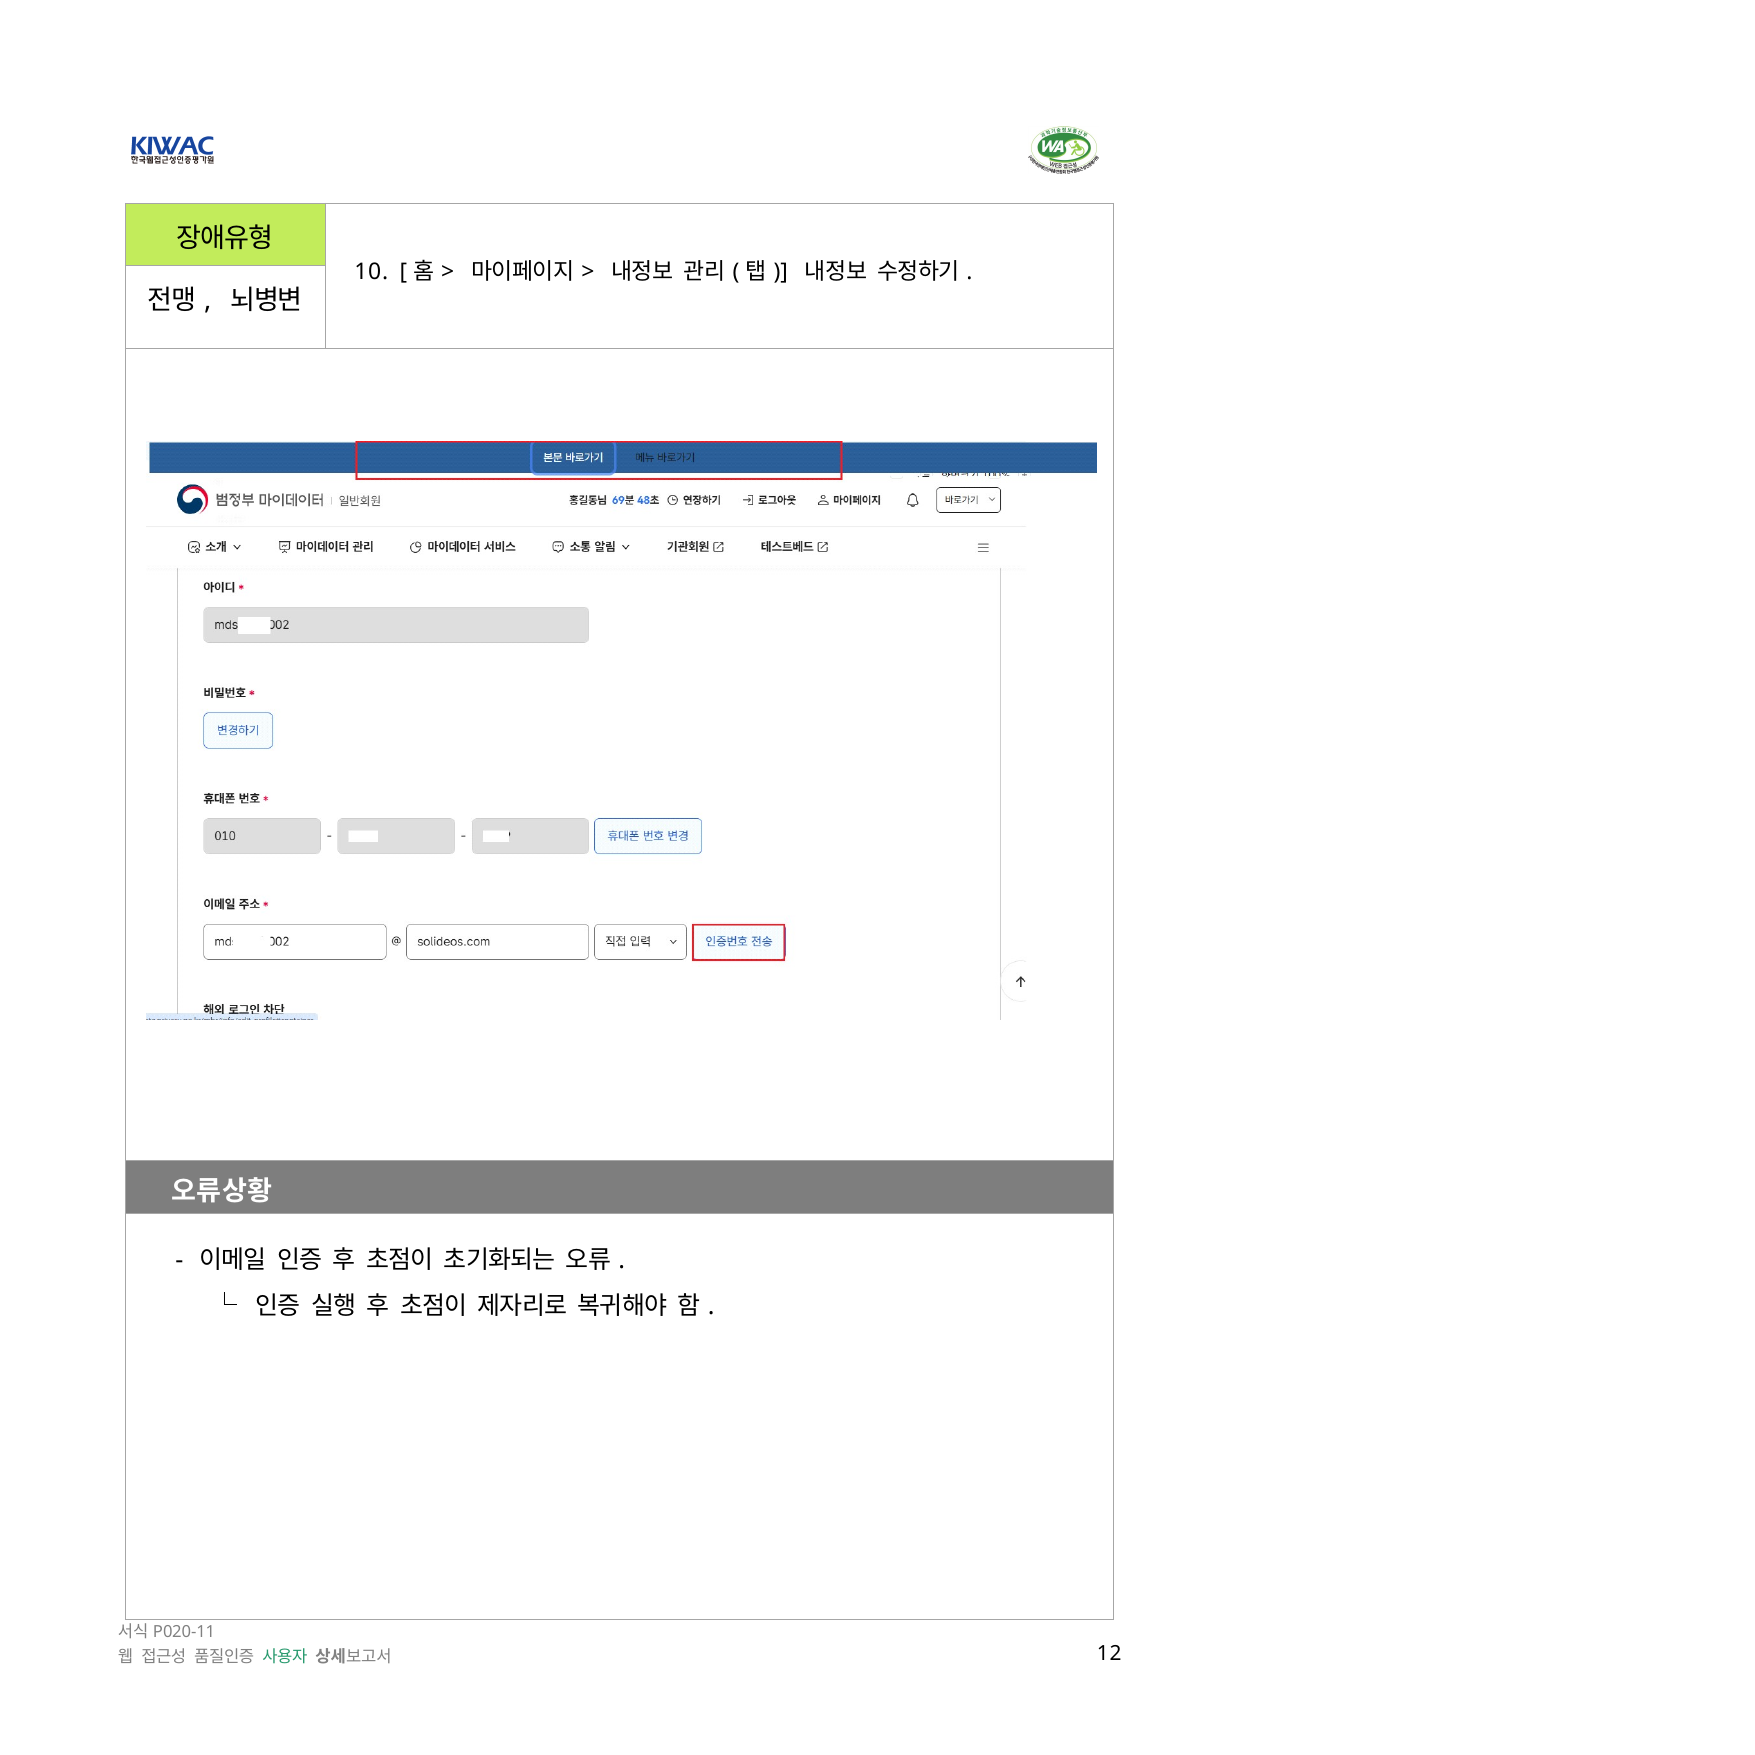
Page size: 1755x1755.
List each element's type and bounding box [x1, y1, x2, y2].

table_cell [126, 1161, 1113, 1213]
text_box [115, 1620, 405, 1667]
table_cell [126, 266, 325, 348]
table_cell [126, 1214, 1113, 1619]
table_cell [126, 349, 1113, 1160]
picture [145, 441, 1097, 1021]
picture [1028, 126, 1099, 175]
table_header [126, 204, 325, 265]
table_header [326, 204, 1113, 348]
picture [131, 136, 214, 165]
text_box [1090, 1639, 1129, 1665]
